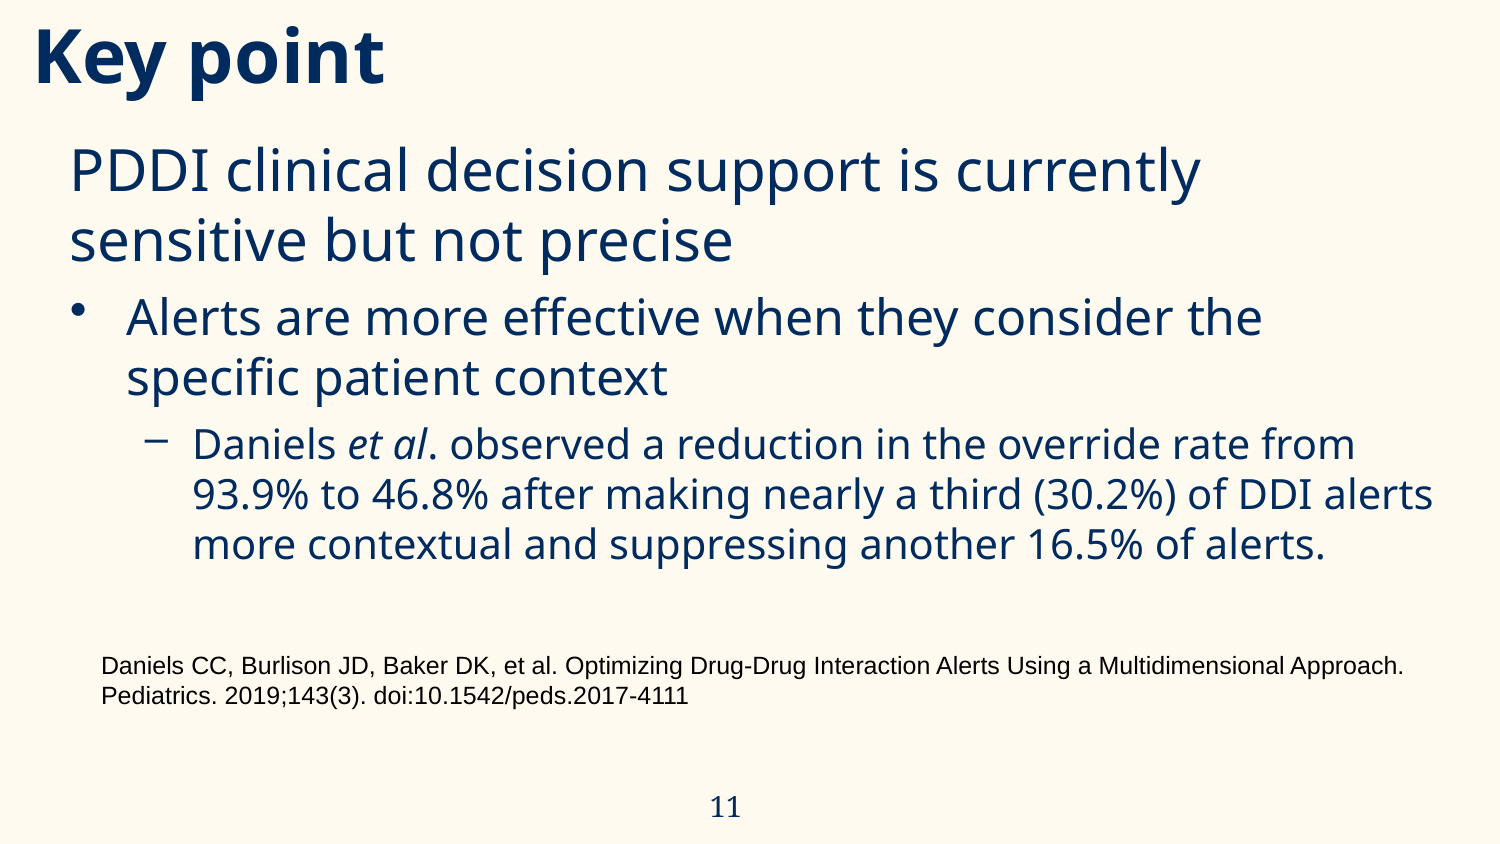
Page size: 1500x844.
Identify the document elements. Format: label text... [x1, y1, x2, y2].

text_box Daniels CC, Burlison JD, Baker DK, et al. Optimizing Drug-Drug Interaction Alerts Using a Multidimensional Approach. Pediatrics. 2019;143(3). doi:10.1542/peds.2017-4111 [86, 642, 1500, 718]
list PDDI clinical decision support is currently sensitive but not precise Alerts are more effective when they consider the specific patient context Daniels et al. observed a reduction in the override rate from 93.9% to 46.8% after making nearly a third (30.2%) of DDI alerts more contextual and suppressing another 16.5% of alerts. [55, 125, 1451, 693]
title Key point [17, 18, 1318, 89]
